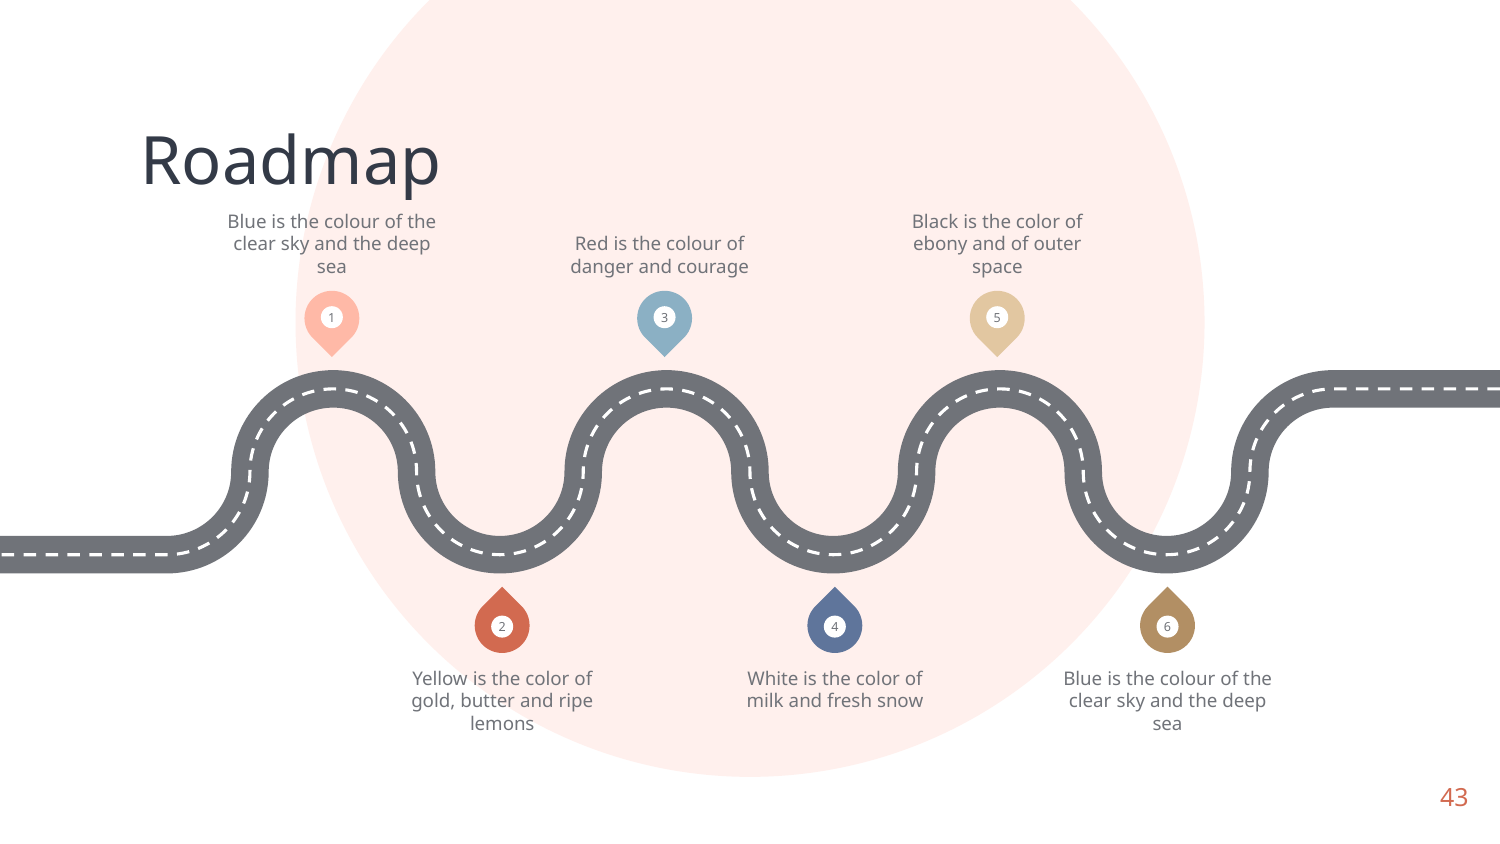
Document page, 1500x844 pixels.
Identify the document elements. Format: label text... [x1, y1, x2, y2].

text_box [795, 586, 874, 665]
text_box Blue is the colour of the clear sky and the deep sea [226, 189, 438, 278]
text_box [292, 279, 371, 358]
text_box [958, 279, 1037, 358]
title Roadmap [140, 122, 887, 203]
slide_number 43 [1378, 766, 1469, 832]
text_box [463, 586, 542, 665]
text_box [1128, 586, 1207, 665]
text_box Black is the color of ebony and of outer space [891, 189, 1103, 278]
text_box Yellow is the color of gold, butter and ripe lemons [396, 666, 608, 755]
text_box Red is the colour of danger and courage [553, 189, 765, 278]
text_box [297, 0, 1205, 507]
text_box White is the color of milk and fresh snow [729, 666, 941, 755]
text_box [339, 436, 1143, 777]
text_box Blue is the colour of the clear sky and the deep sea [1062, 666, 1273, 755]
text_box [0, 388, 1500, 555]
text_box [625, 279, 704, 358]
